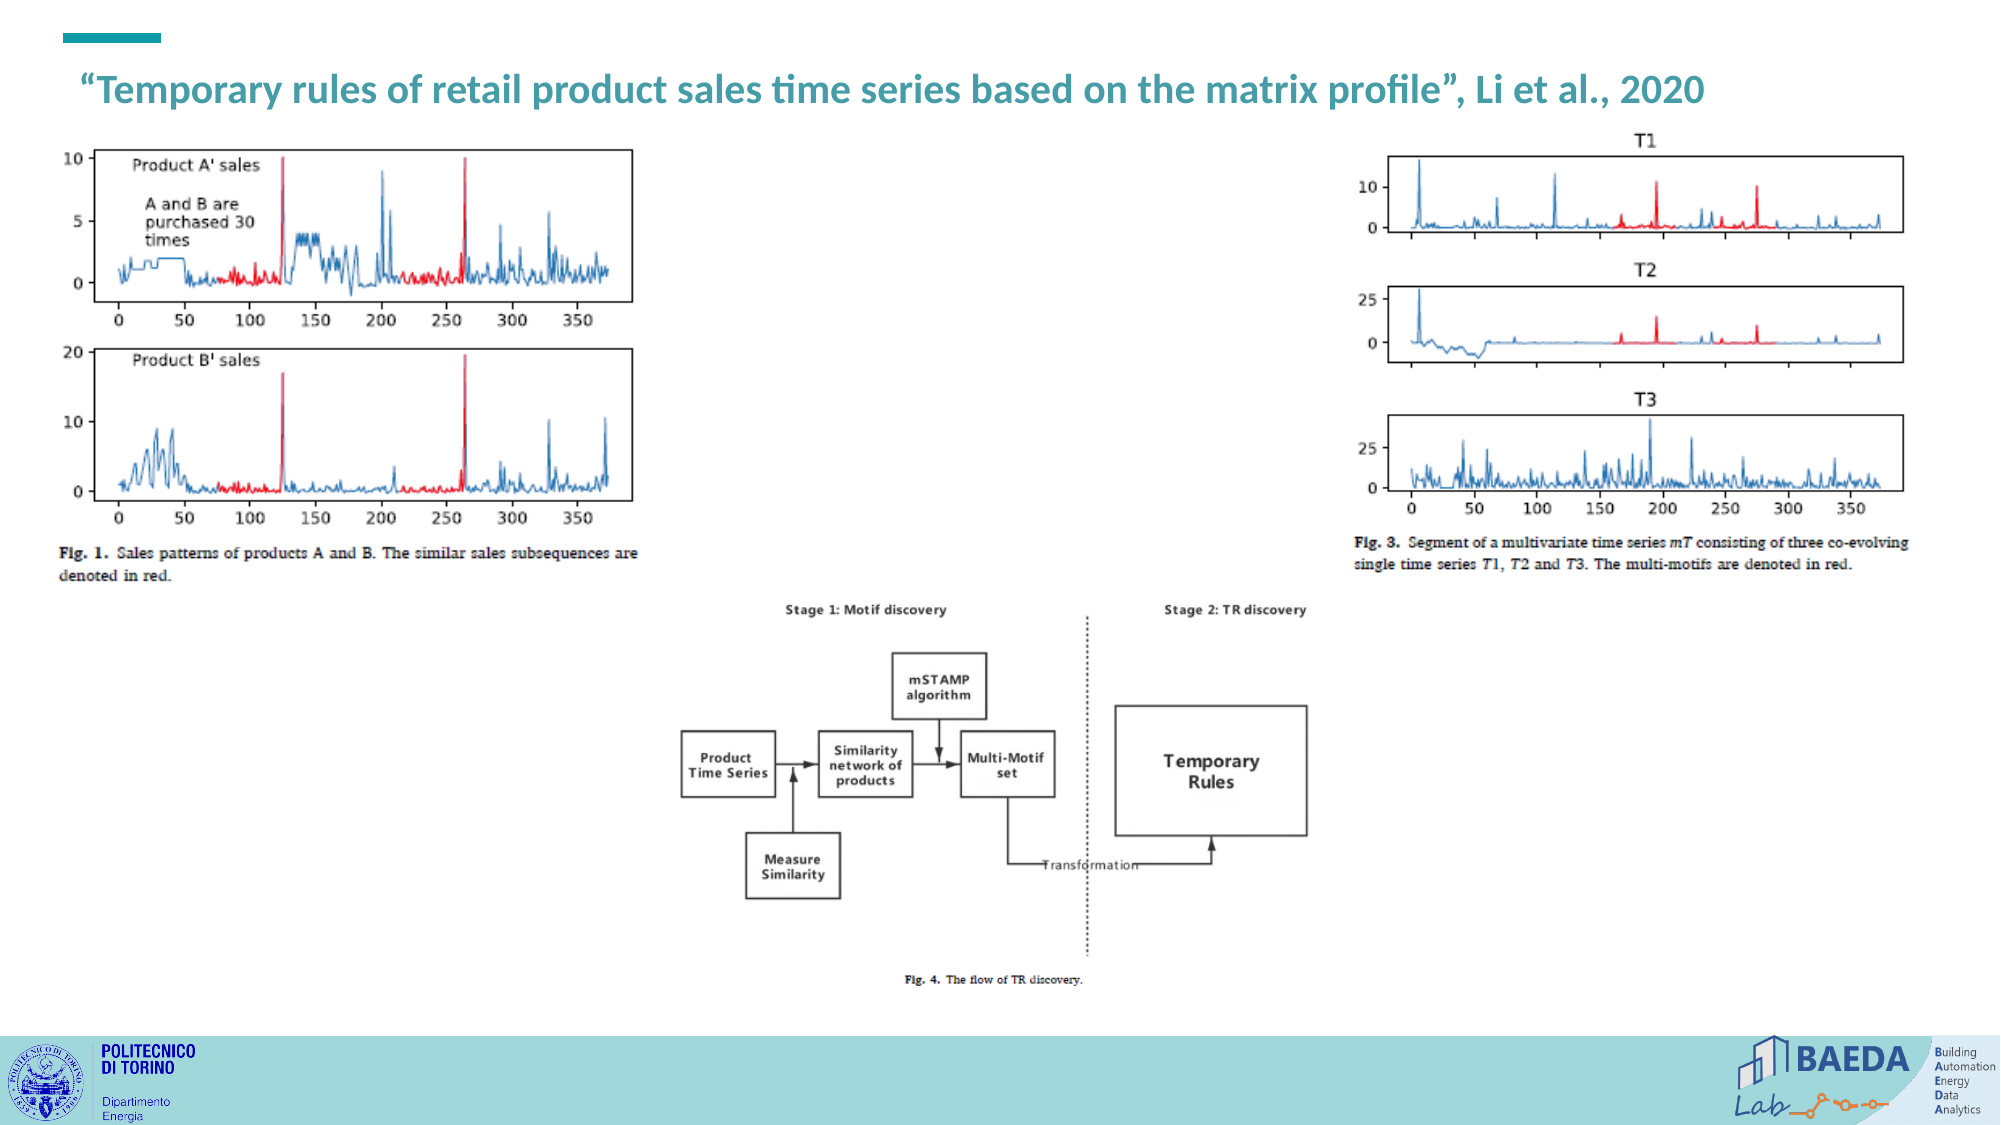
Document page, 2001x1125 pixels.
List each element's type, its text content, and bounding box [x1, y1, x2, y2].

picture [8, 1044, 195, 1123]
picture [1716, 1025, 2001, 1125]
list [31, 122, 656, 612]
picture [604, 590, 1364, 1023]
title “Temporary rules of retail product sales time series based on the matrix profile”, Li et al., 2020 [63, 60, 1937, 123]
picture [1329, 128, 1929, 585]
